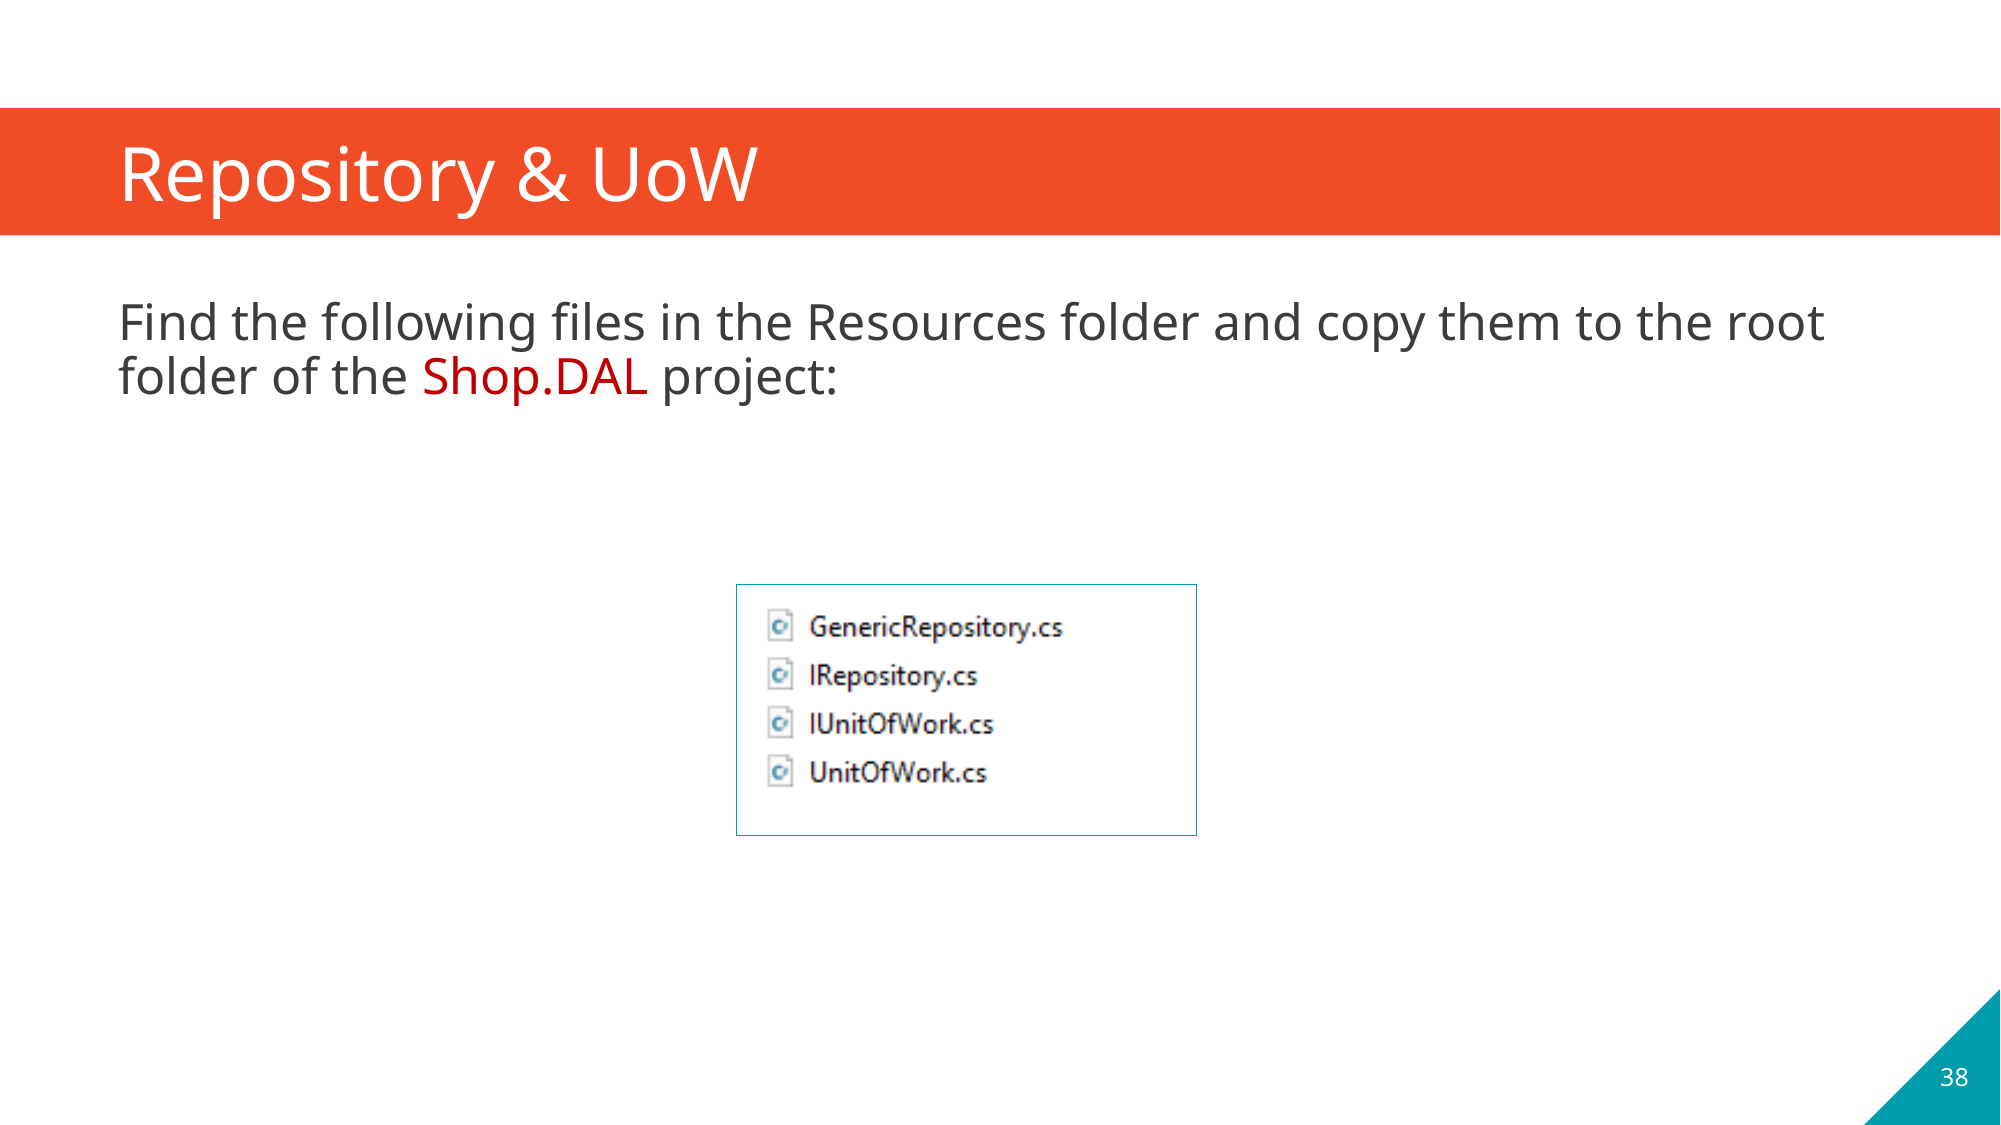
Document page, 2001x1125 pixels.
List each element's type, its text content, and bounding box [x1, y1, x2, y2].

list Find the following files in the Resources folder and copy them to the root folder of the Shop.DAL project: [0, 237, 2000, 1040]
slide_number 38 [1862, 987, 2000, 1125]
picture [736, 584, 1197, 836]
title Repository & UoW [0, 108, 2000, 236]
